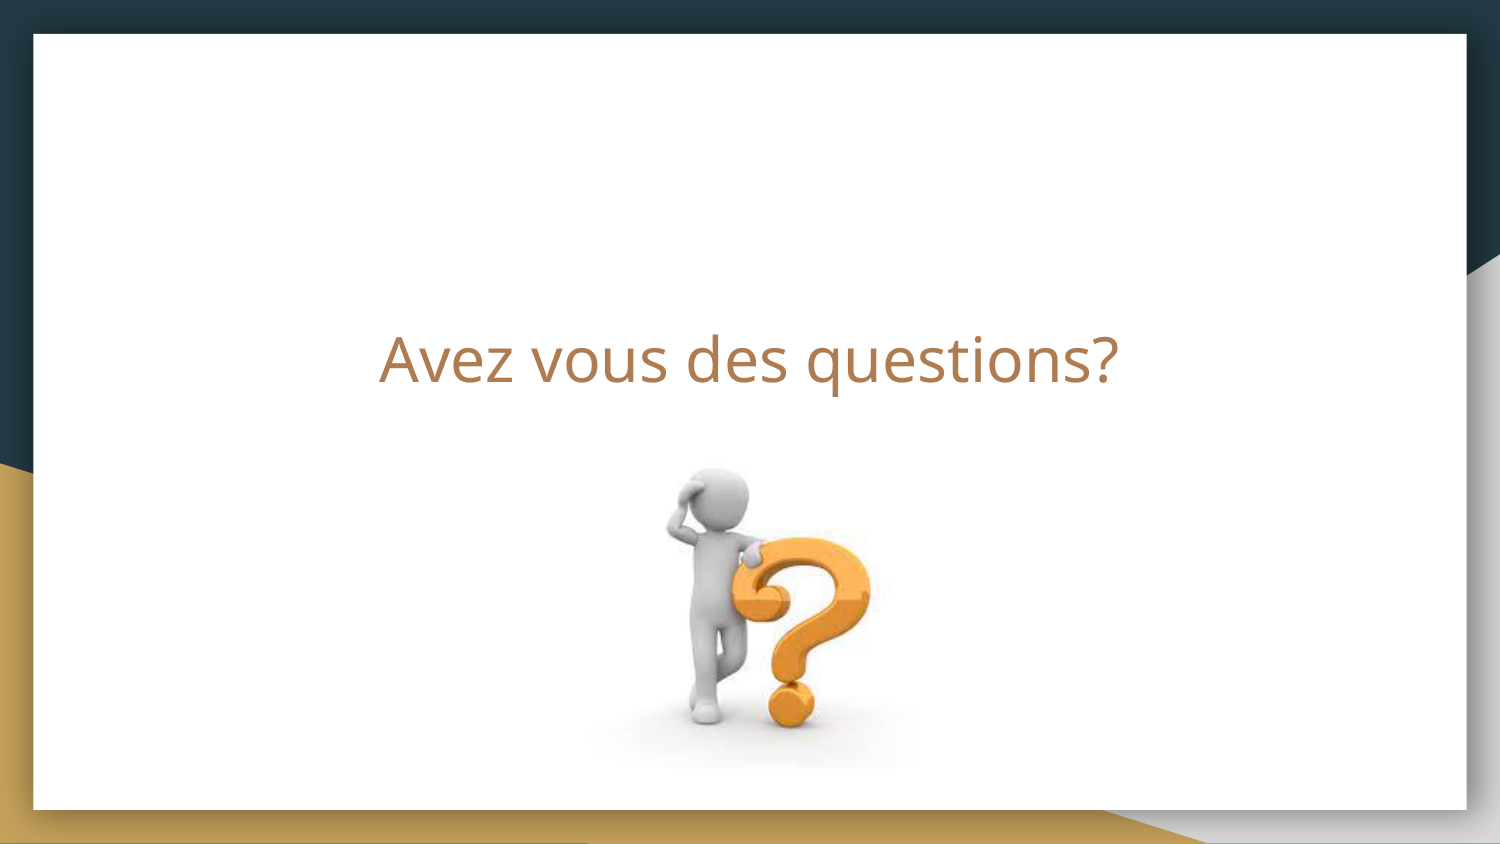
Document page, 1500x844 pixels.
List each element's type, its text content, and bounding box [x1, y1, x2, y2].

title Avez vous des questions? [134, 304, 1366, 462]
picture [583, 435, 917, 769]
